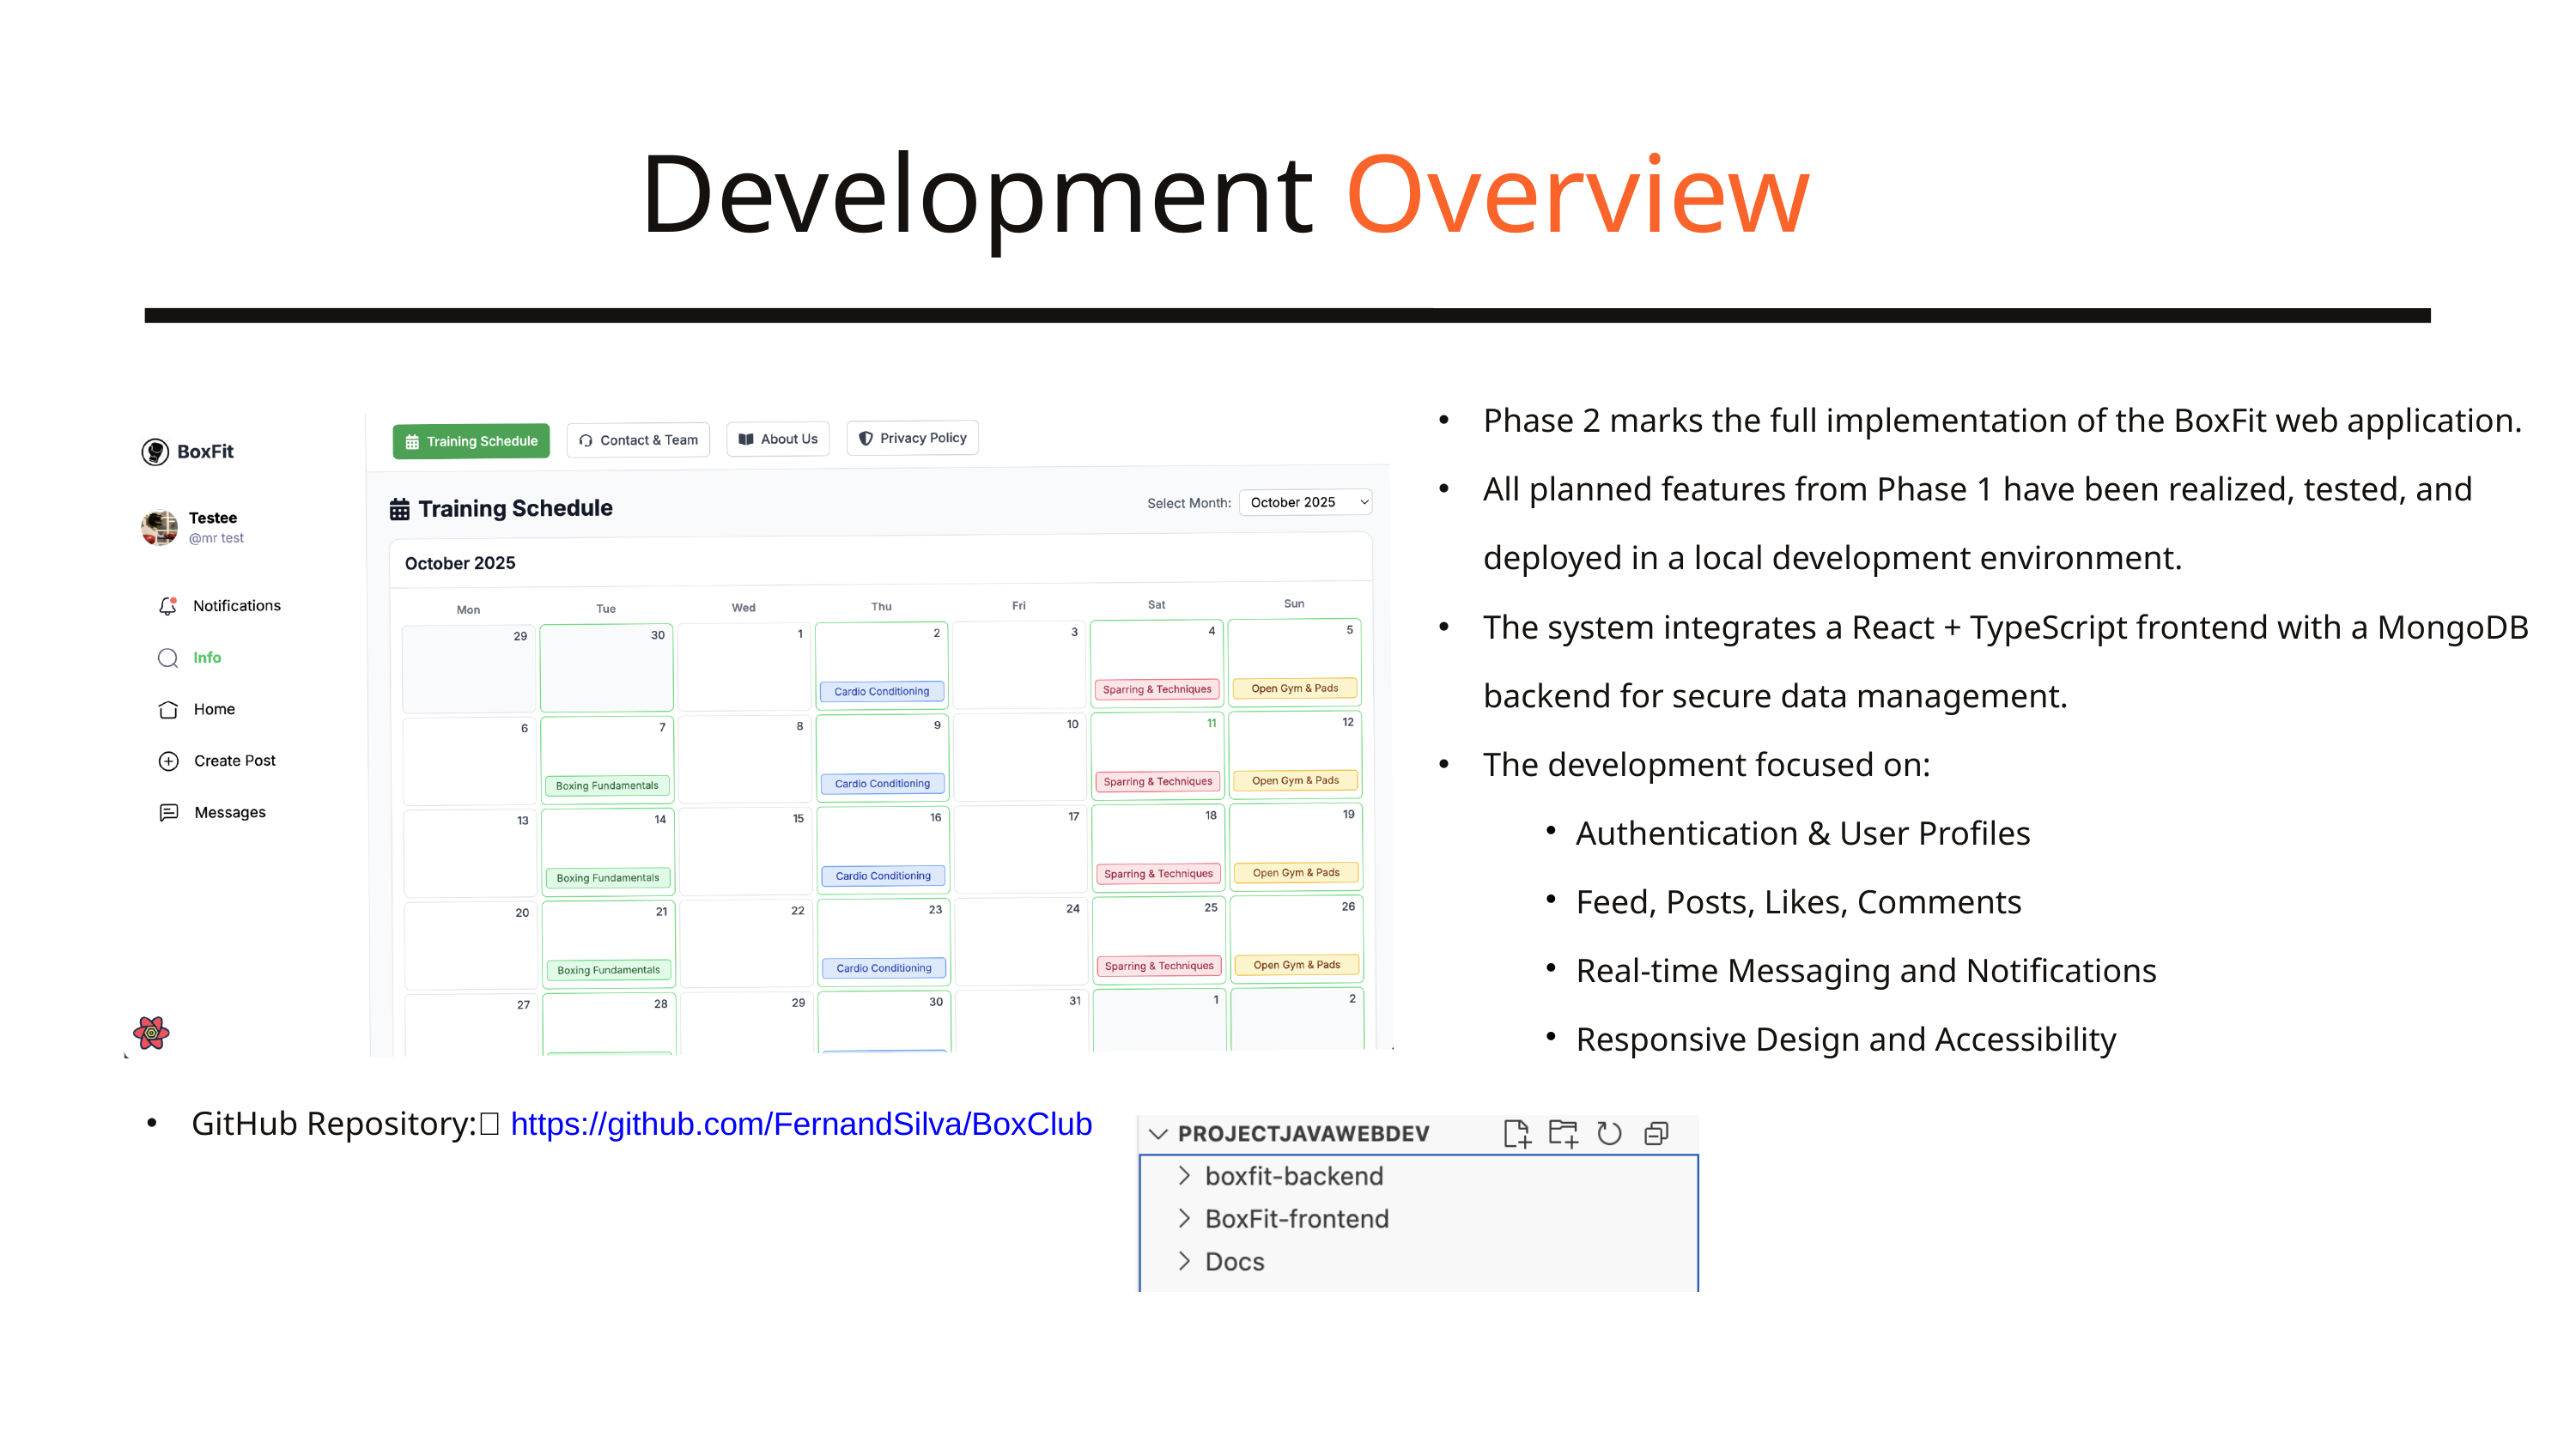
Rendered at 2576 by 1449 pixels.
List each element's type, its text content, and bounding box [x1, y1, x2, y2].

picture [1135, 1114, 1699, 1292]
text_box Phase 2 marks the full implementation of the BoxFit web application. All planned features from Phase 1 have been realized, tested, and deployed in a local development environment. The system integrates a React + TypeScript frontend with a MongoDB backend for secure data management. The development focused on: Authentication & User Profiles Feed, Posts, Likes, Comments Real-time Messaging and Notifications Responsive Design and Accessibility [1393, 370, 2567, 1127]
text_box Development Overview [244, 124, 2206, 254]
text_box GitHub Repository:🔗 https://github.com/FernandSilva/BoxClub [101, 1072, 1274, 1210]
picture [120, 407, 1393, 1058]
